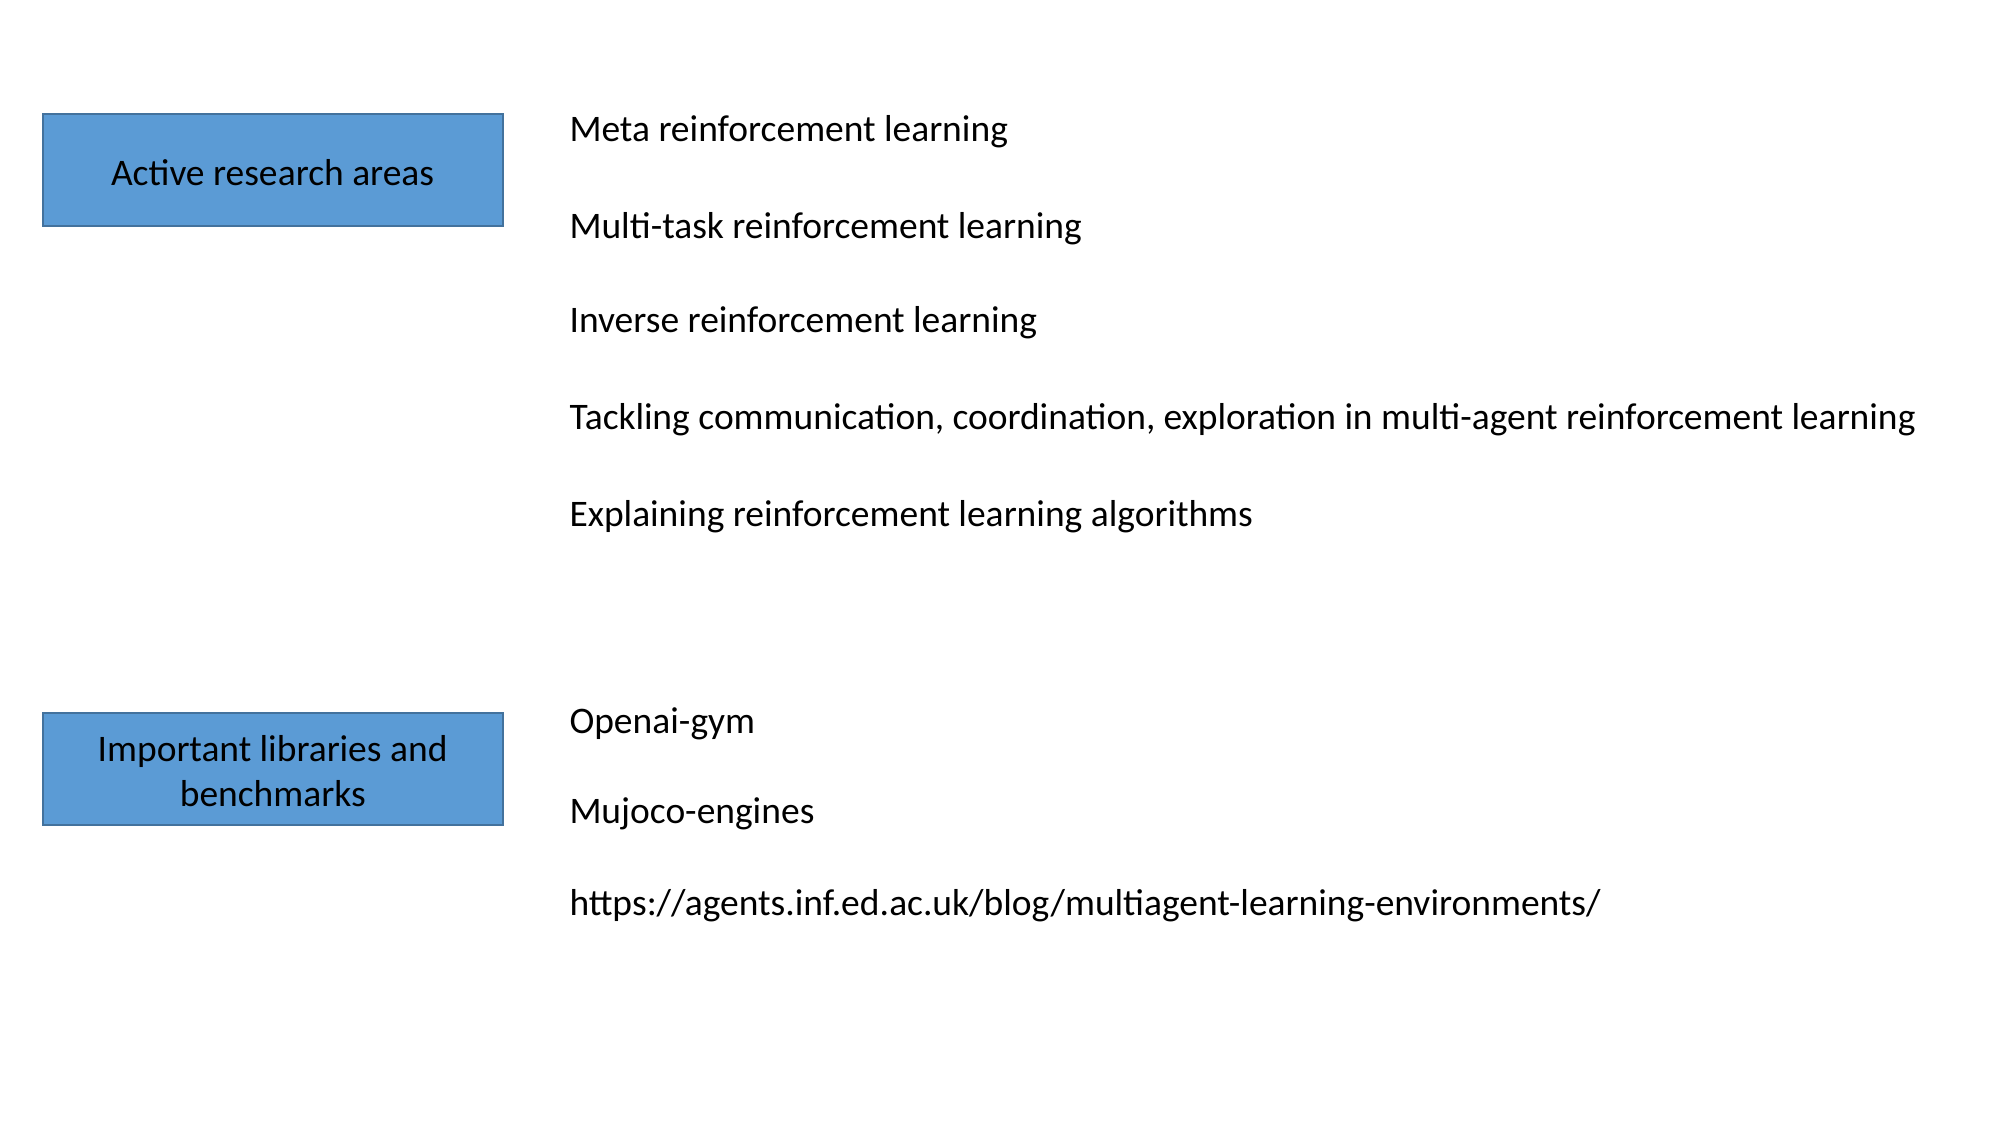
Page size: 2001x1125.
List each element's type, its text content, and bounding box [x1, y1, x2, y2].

text_box Explaining reinforcement learning algorithms [554, 481, 1975, 541]
text_box https://agents.inf.ed.ac.uk/blog/multiagent-learning-environments/ [554, 870, 1762, 931]
text_box Mujoco-engines [554, 778, 1021, 839]
text_box Tackling communication, coordination, exploration in multi-agent reinforcement learning [554, 384, 1975, 445]
text_box Meta reinforcement learning [554, 96, 1075, 157]
text_box Inverse reinforcement learning [554, 287, 1113, 348]
text_box Multi-task reinforcement learning [554, 193, 1113, 254]
text_box Important libraries and benchmarks [42, 712, 504, 826]
text_box Openai-gym [554, 688, 1021, 749]
text_box Active research areas [42, 113, 504, 227]
